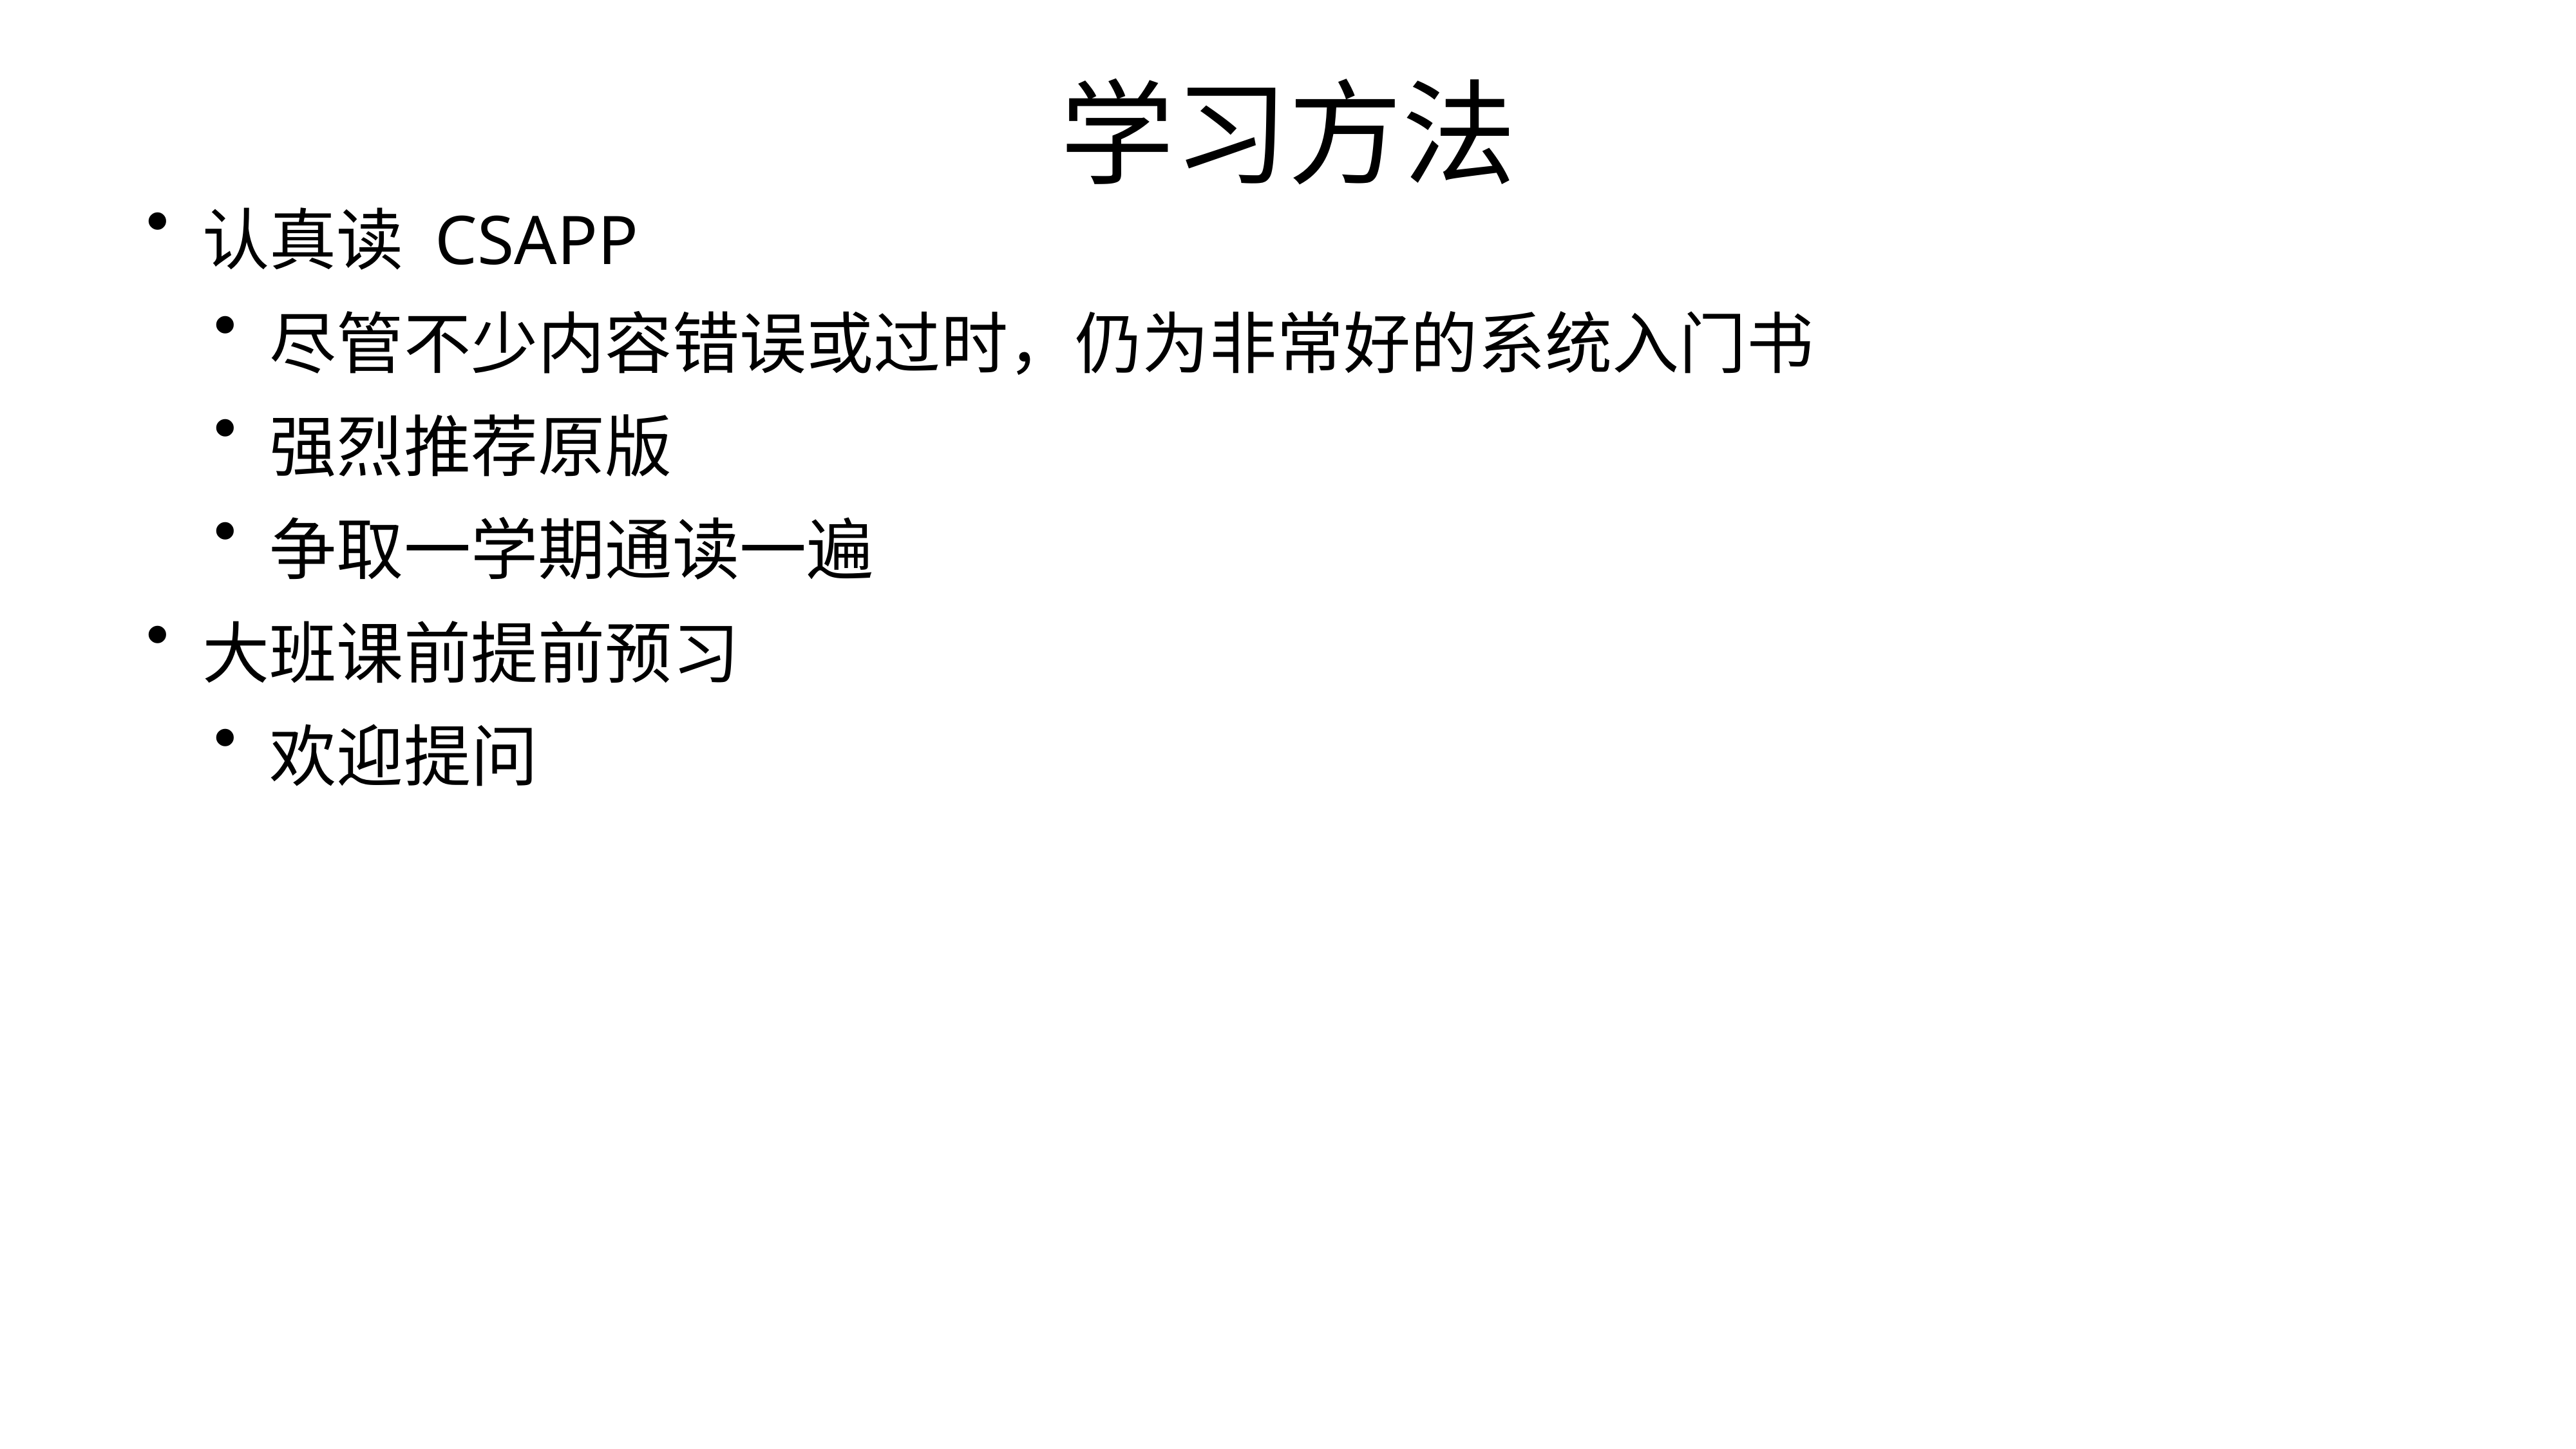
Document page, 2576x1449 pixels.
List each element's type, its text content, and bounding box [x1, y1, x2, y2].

text_box 学习方法 [1054, 56, 1522, 204]
text_box 认真读 CSAPP 尽管不少内容错误或过时，仍为非常好的系统入门书 强烈推荐原版 争取一学期通读一遍 大班课前提前预习 欢迎提问 [141, 240, 1820, 791]
